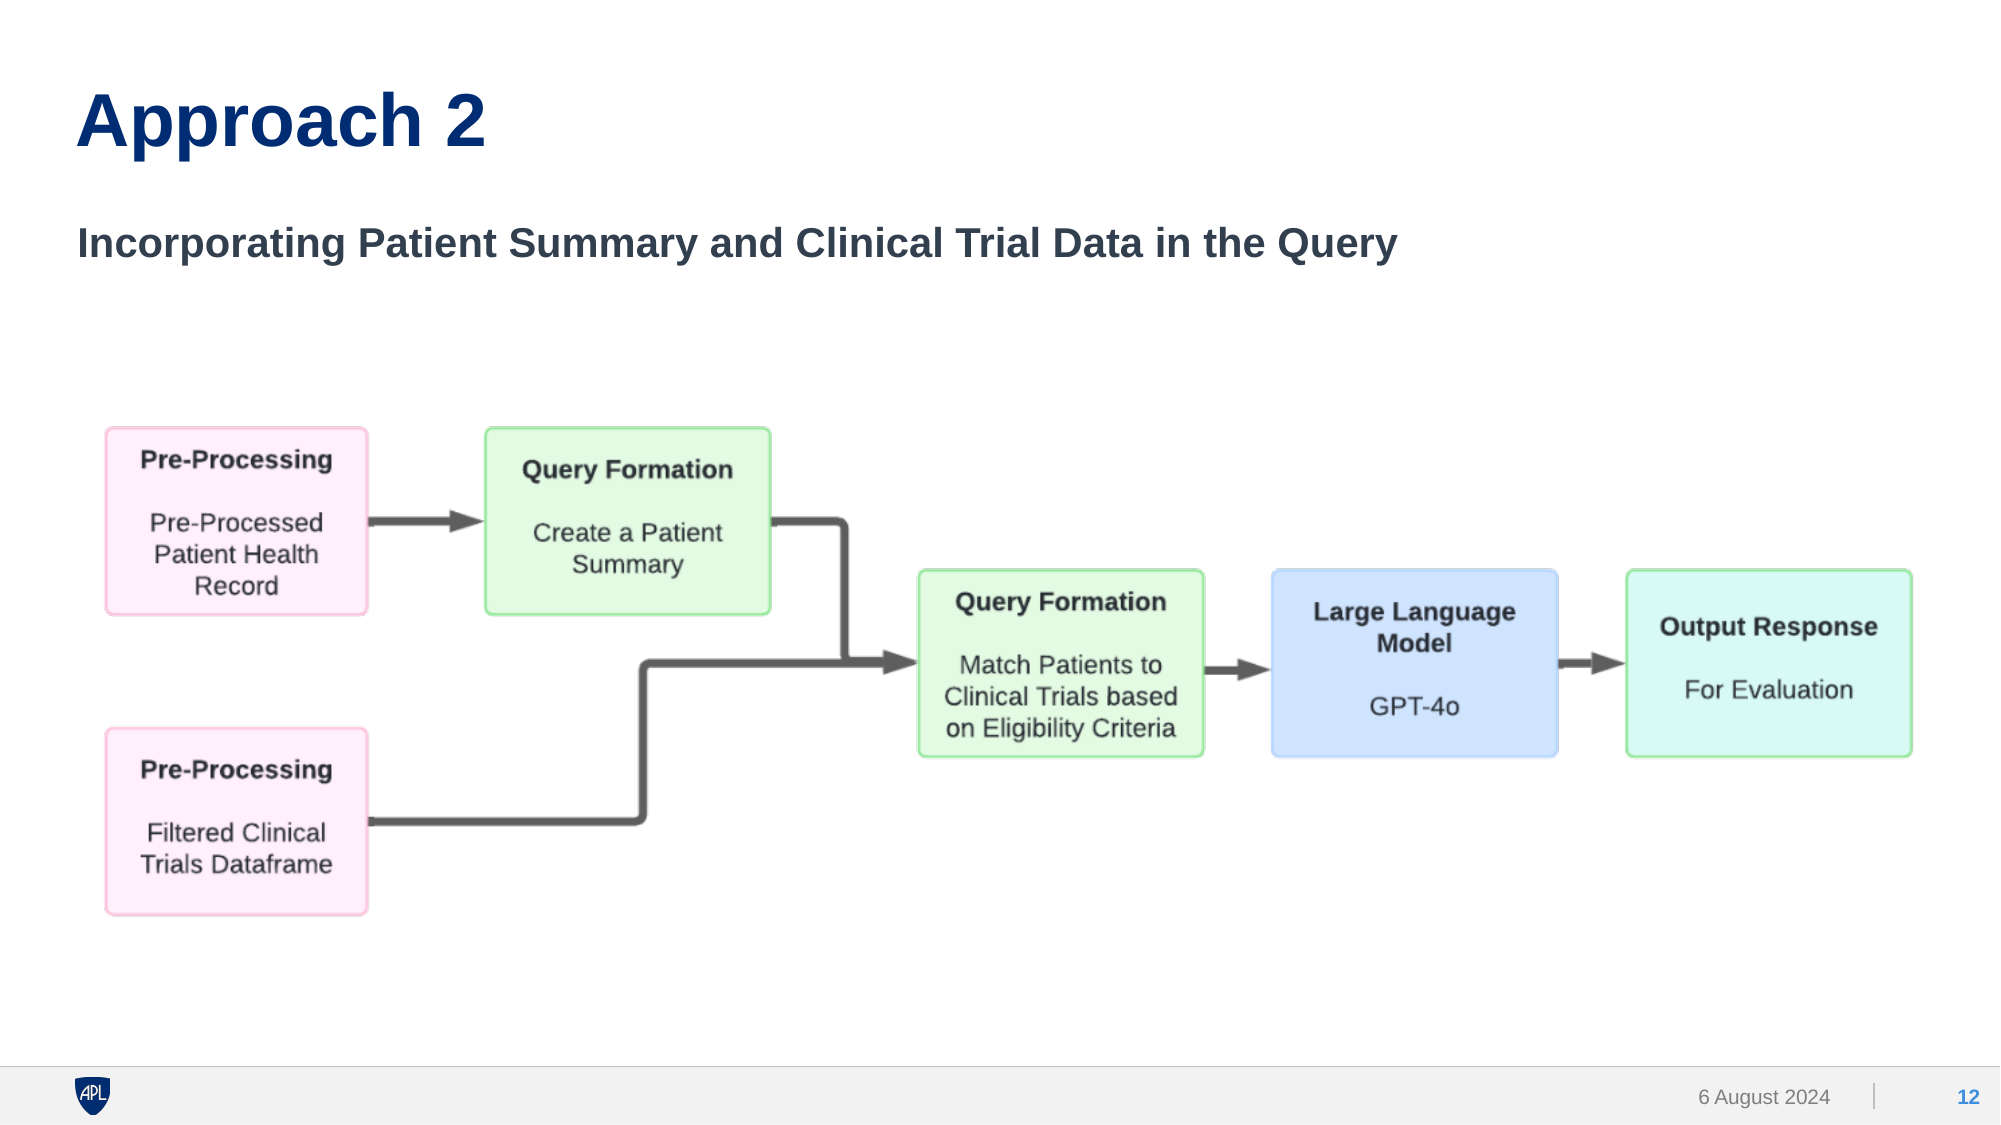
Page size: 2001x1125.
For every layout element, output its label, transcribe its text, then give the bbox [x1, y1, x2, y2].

picture [75, 1077, 110, 1115]
title Approach 2 [75, 58, 1956, 184]
text_box Incorporating Patient Summary and Clinical Trial Data in the Query [62, 193, 2000, 282]
picture [59, 357, 1941, 967]
slide_number ‹#› [1937, 1066, 2000, 1125]
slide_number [1620, 1066, 1846, 1125]
